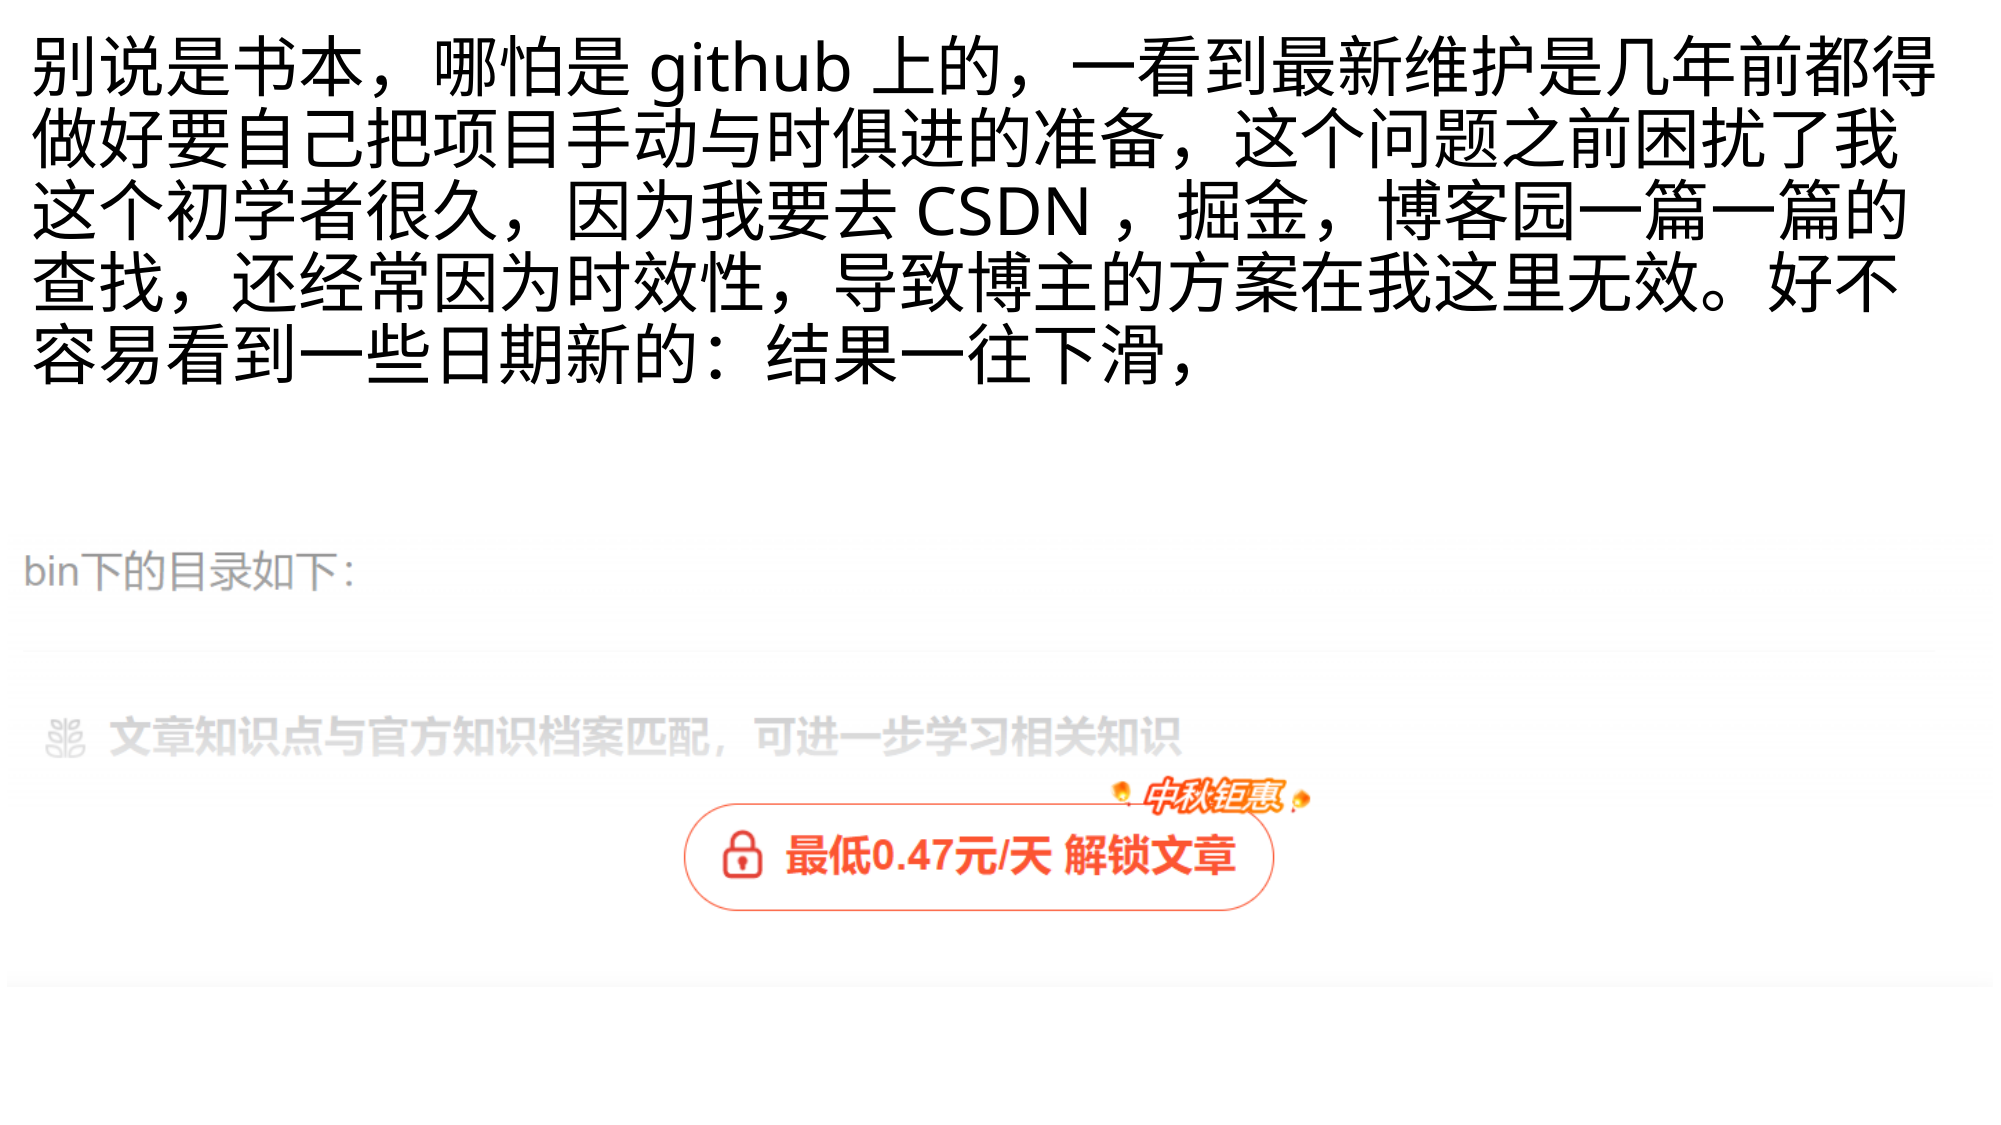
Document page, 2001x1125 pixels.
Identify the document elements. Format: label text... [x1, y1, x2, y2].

title 别说是书本，哪怕是github上的，一看到最新维护是几年前都得做好要自己把项目手动与时俱进的准备，这个问题之前困扰了我这个初学者很久，因为我要去CSDN，掘金，博客园一篇一篇的查找，还经常因为时效性，导致博主的方案在我这里无效。好不容易看到一些日期新的：结果一往下滑， [16, 0, 1971, 428]
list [7, 532, 1993, 987]
